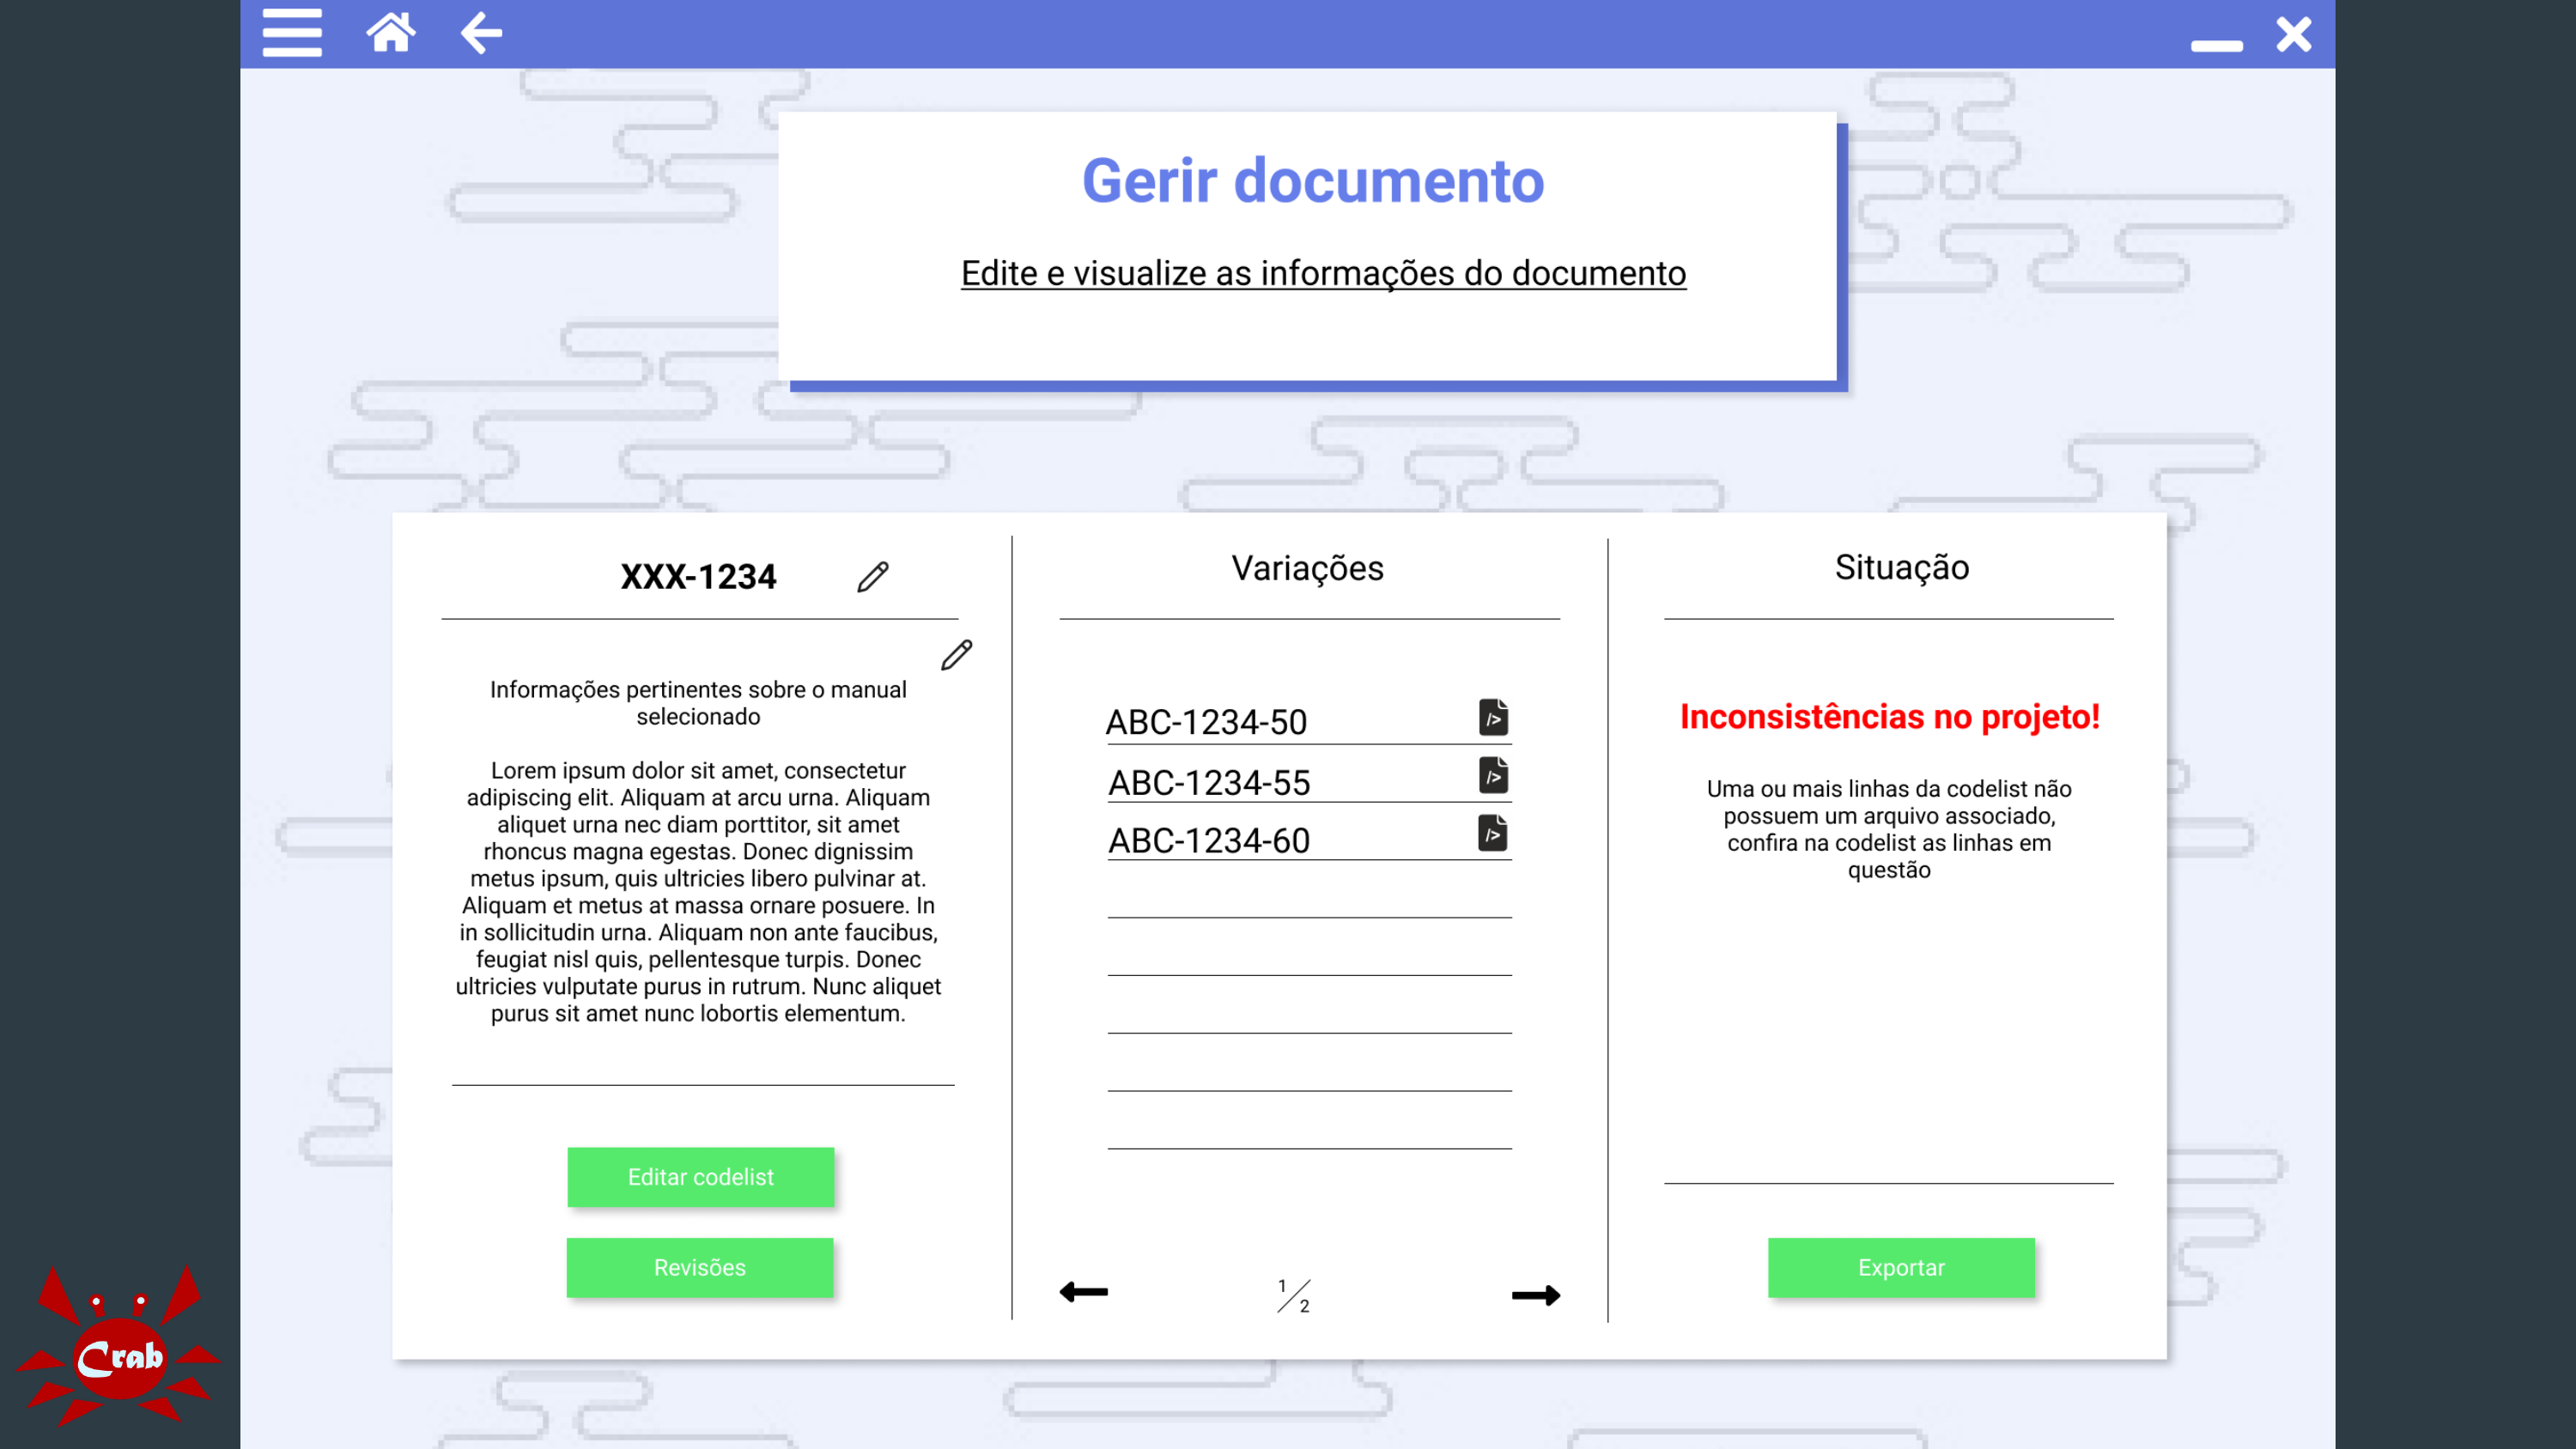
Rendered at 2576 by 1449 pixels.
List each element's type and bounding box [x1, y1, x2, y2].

picture [240, 0, 2336, 1449]
picture [0, 1254, 237, 1449]
